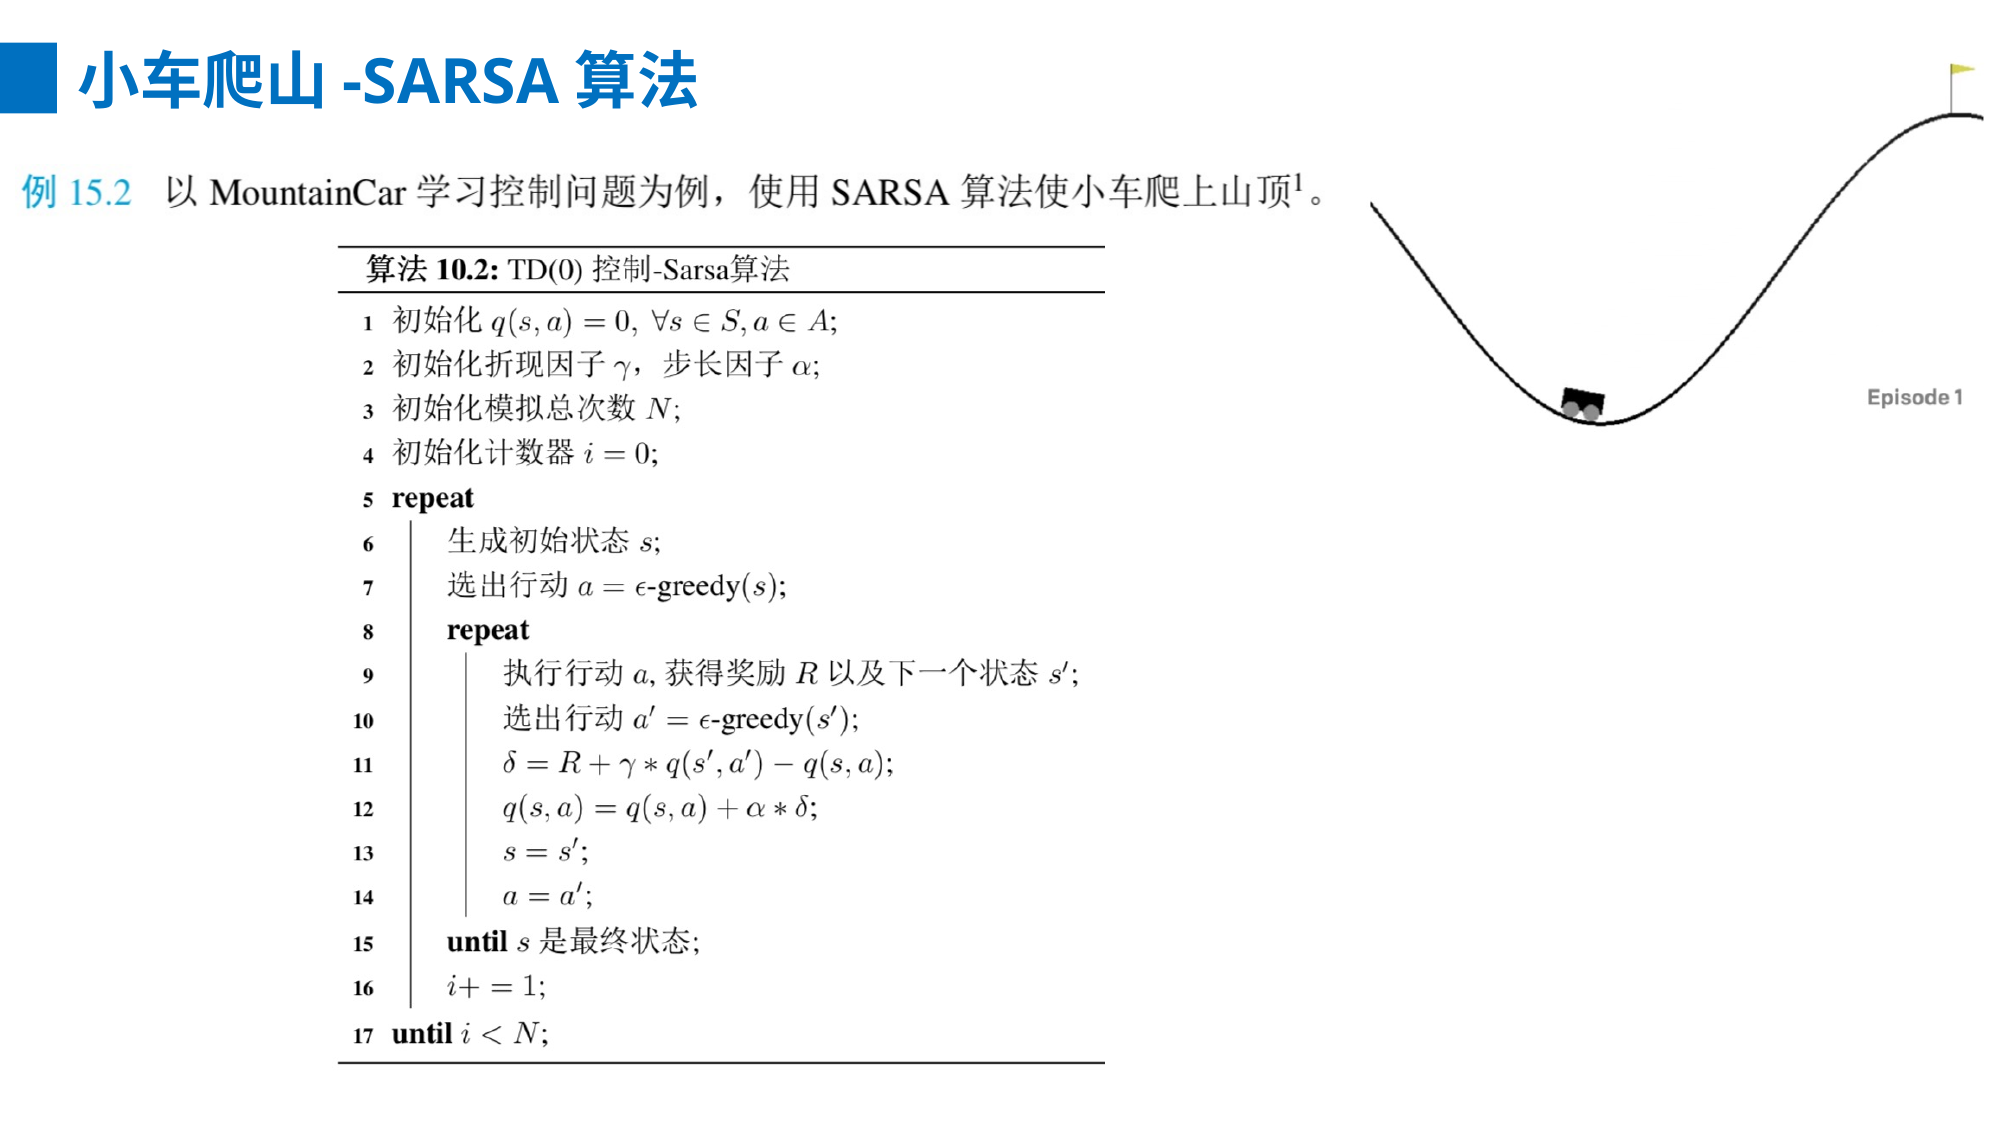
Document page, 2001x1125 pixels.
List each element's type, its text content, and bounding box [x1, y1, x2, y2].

picture [1352, 49, 1987, 446]
list 小车爬山-SARSA算法 [77, 49, 1352, 107]
picture [325, 234, 1105, 1076]
picture [15, 164, 1329, 222]
